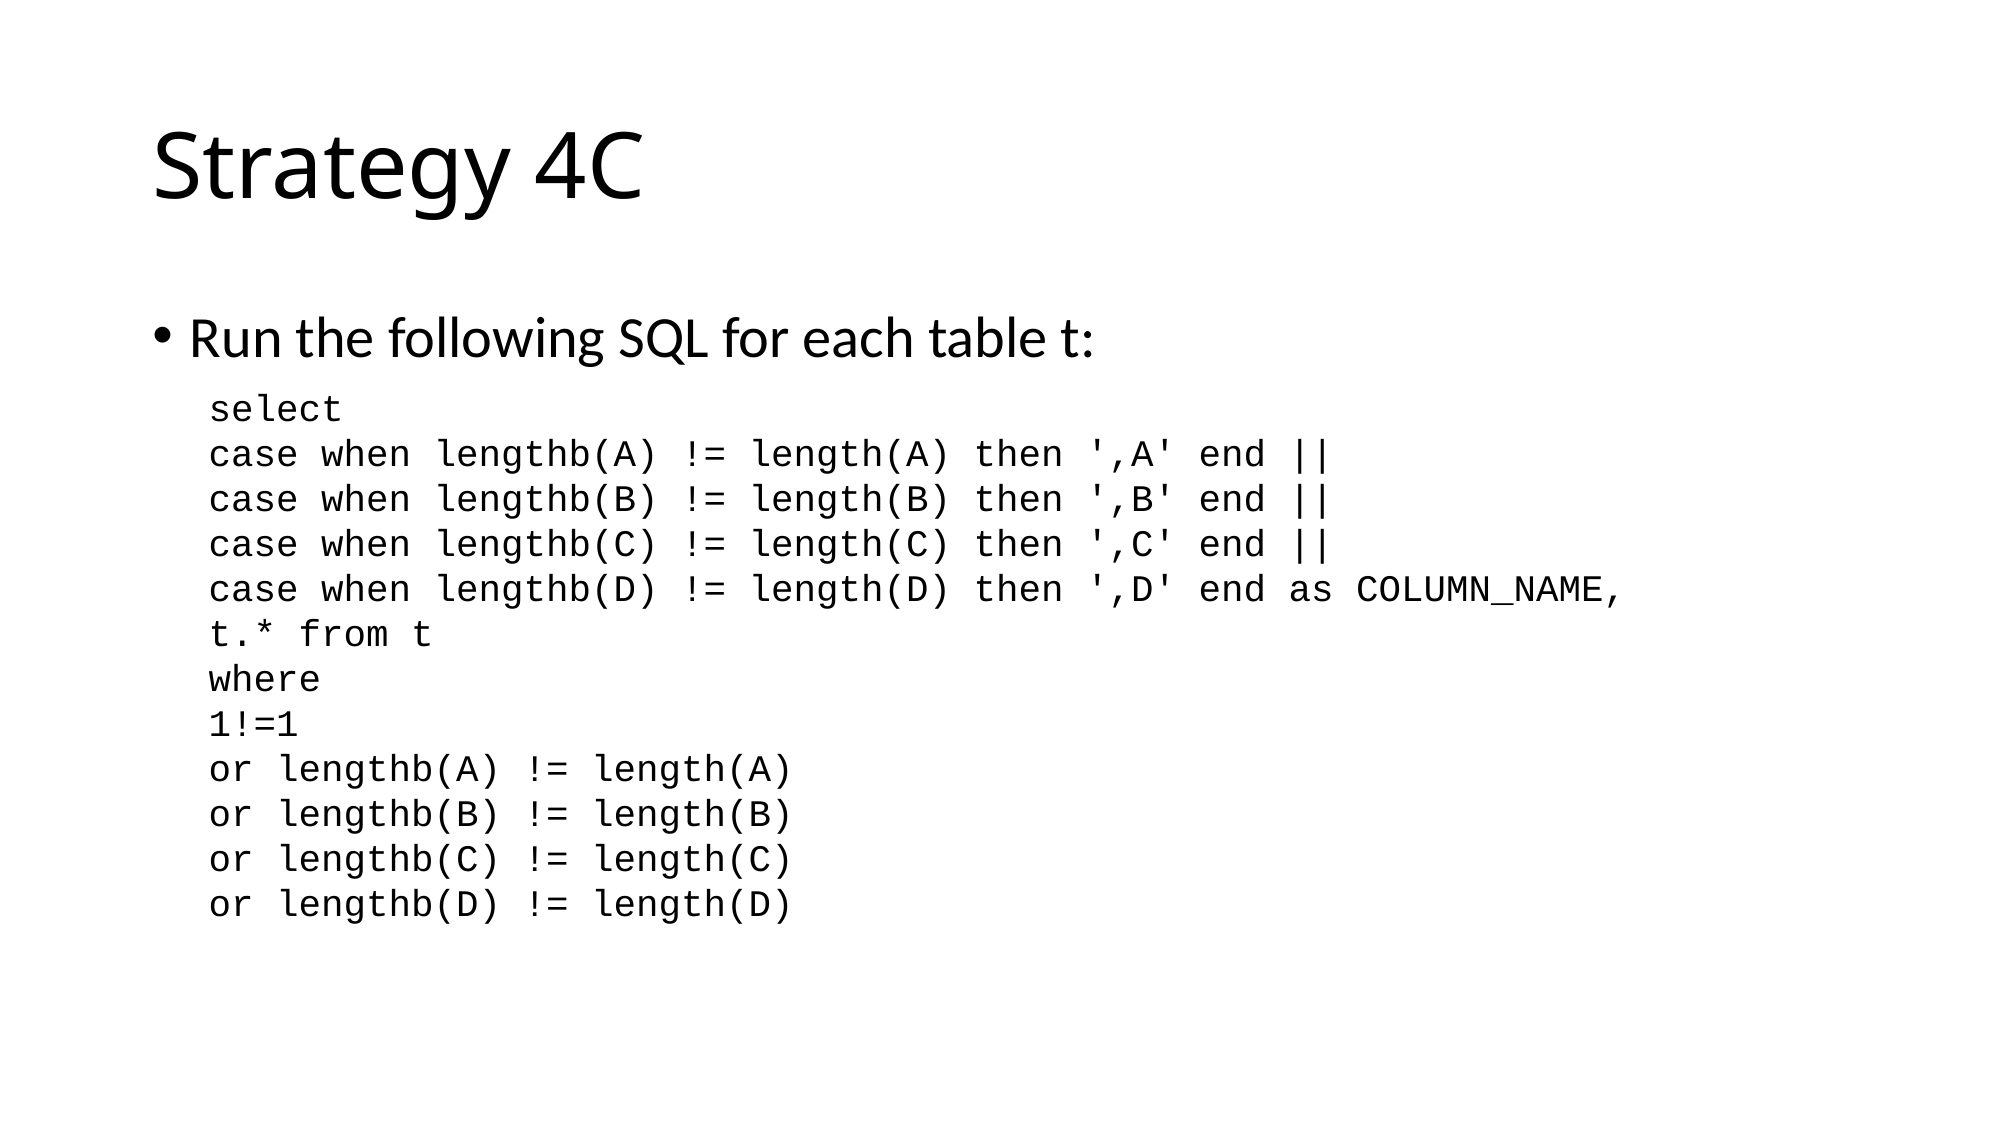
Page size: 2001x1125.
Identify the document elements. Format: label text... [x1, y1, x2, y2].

title Strategy 4C [137, 59, 1863, 278]
list Run the following SQL for each table t: [137, 299, 1863, 1014]
text_box select case when lengthb(A) != length(A) then ',A' end || case when lengthb(B) != length(B) then ',B' end || case when lengthb(C) != length(C) then ',C' end || case when lengthb(D) != length(D) then ',D' end as COLUMN_NAME, t.* from t where 1!=1 or lengthb(A) != length(A) or lengthb(B) != length(B) or lengthb(C) != length(C) or lengthb(D) != length(D) [193, 376, 1943, 931]
